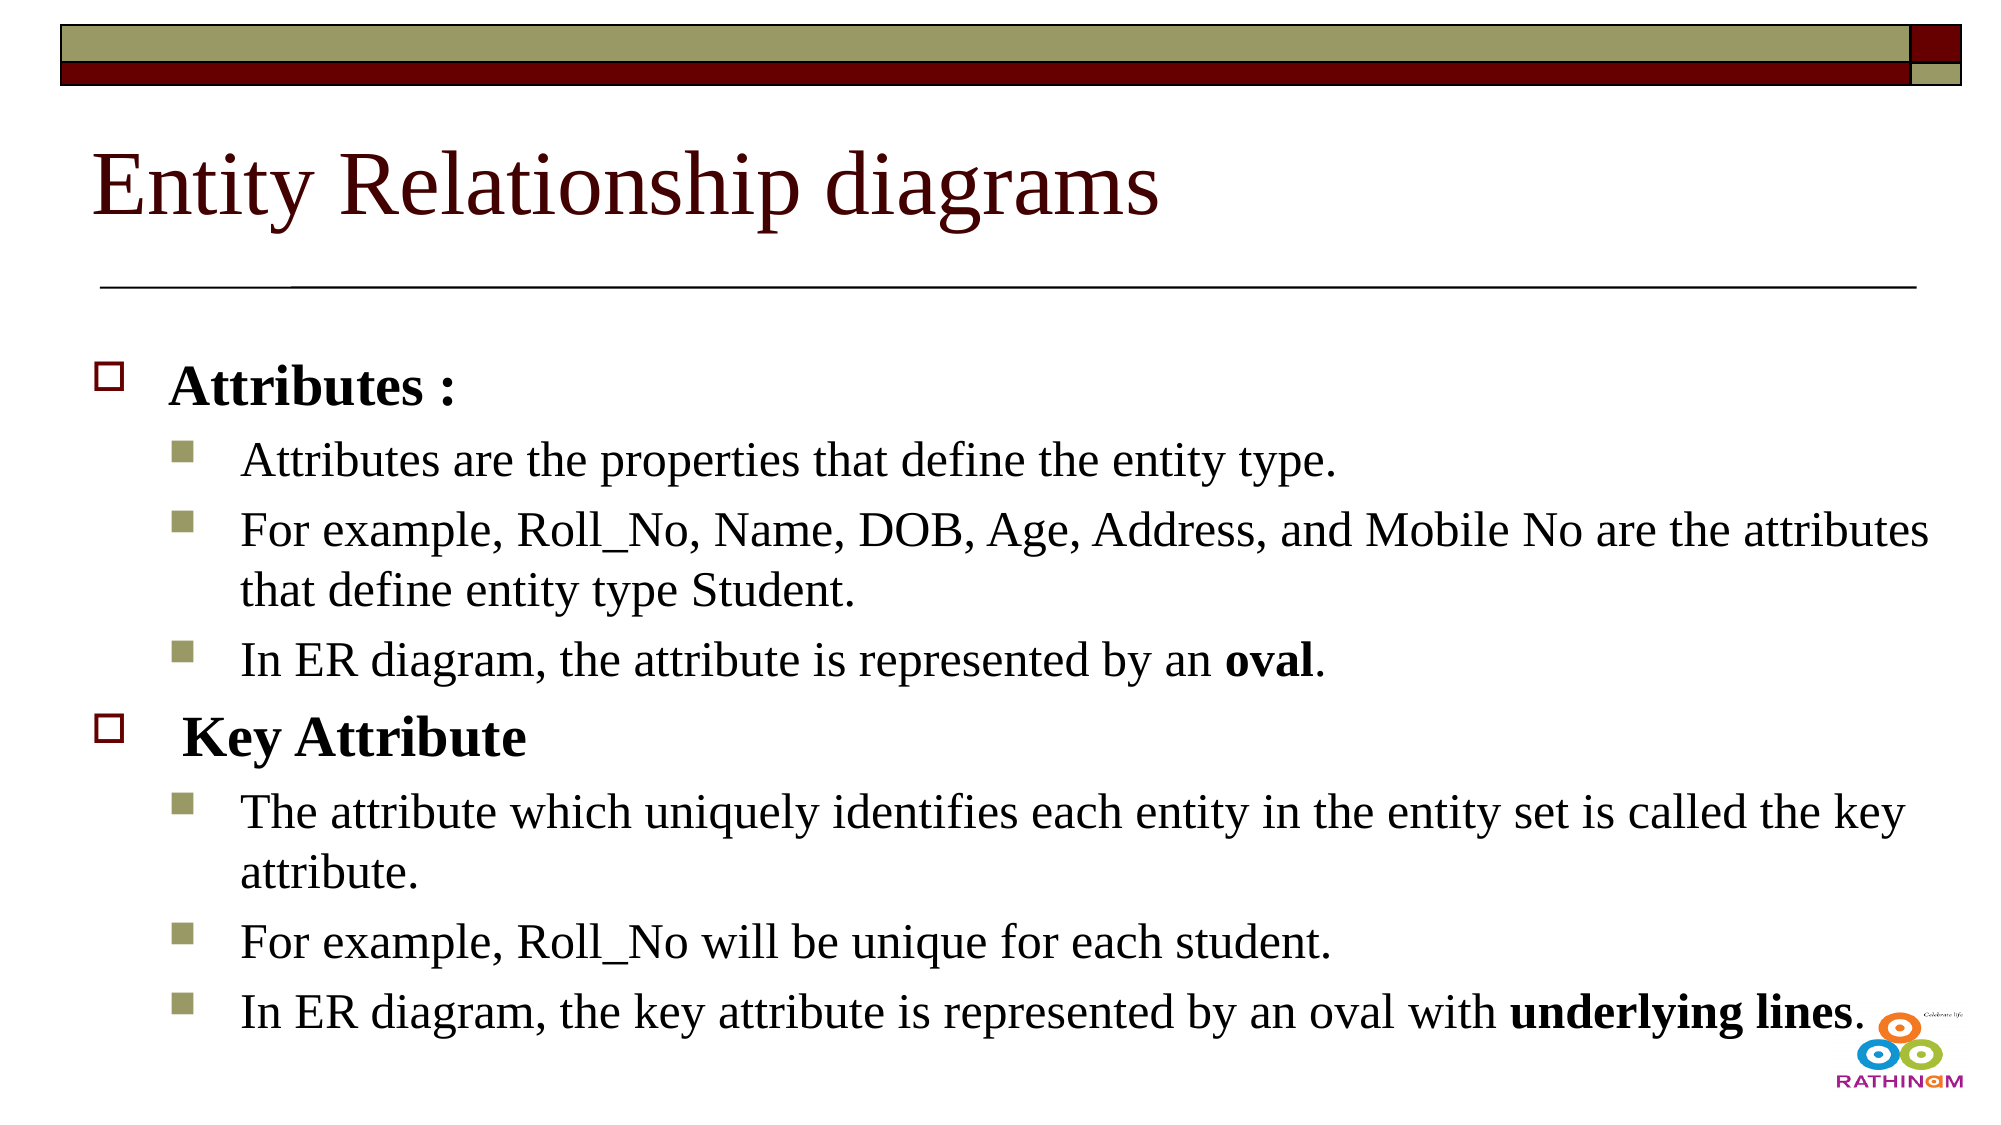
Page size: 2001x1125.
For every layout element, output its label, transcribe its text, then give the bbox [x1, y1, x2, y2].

picture [1830, 1000, 1969, 1100]
title Entity Relationship diagrams [76, 52, 1877, 241]
list Attributes : Attributes are the properties that define the entity type. For example, Roll_No, Name, DOB, Age, Address, and Mobile No are the attributes that define entity type Student. In ER diagram, the attribute is represented by an oval. Key Attribute The attribute which uniquely identifies each entity in the entity set is called the key attribute. For example, Roll_No will be unique for each student. In ER diagram, the key attribute is represented by an oval with underlying lines. [76, 339, 1948, 1025]
